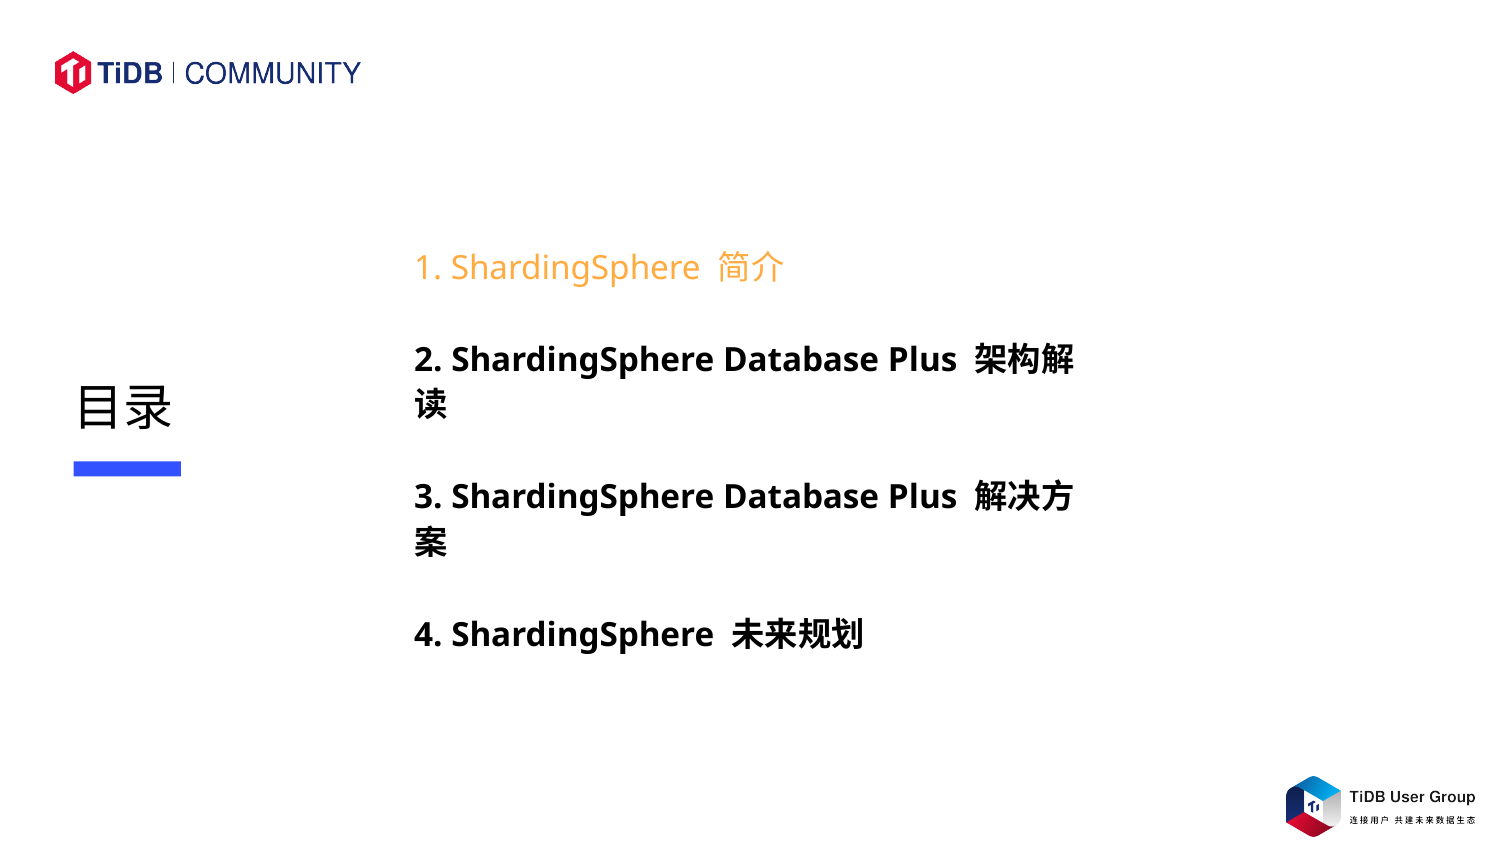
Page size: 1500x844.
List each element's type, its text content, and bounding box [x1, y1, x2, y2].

text_box 1. ShardingSphere 简介 2. ShardingSphere Database Plus 架构解读 3. ShardingSphere Database Plus 解决方案 4. ShardingSphere 未来规划 [378, 225, 1122, 619]
title 目录 [58, 360, 252, 484]
picture [1286, 776, 1476, 838]
picture [54, 51, 361, 94]
